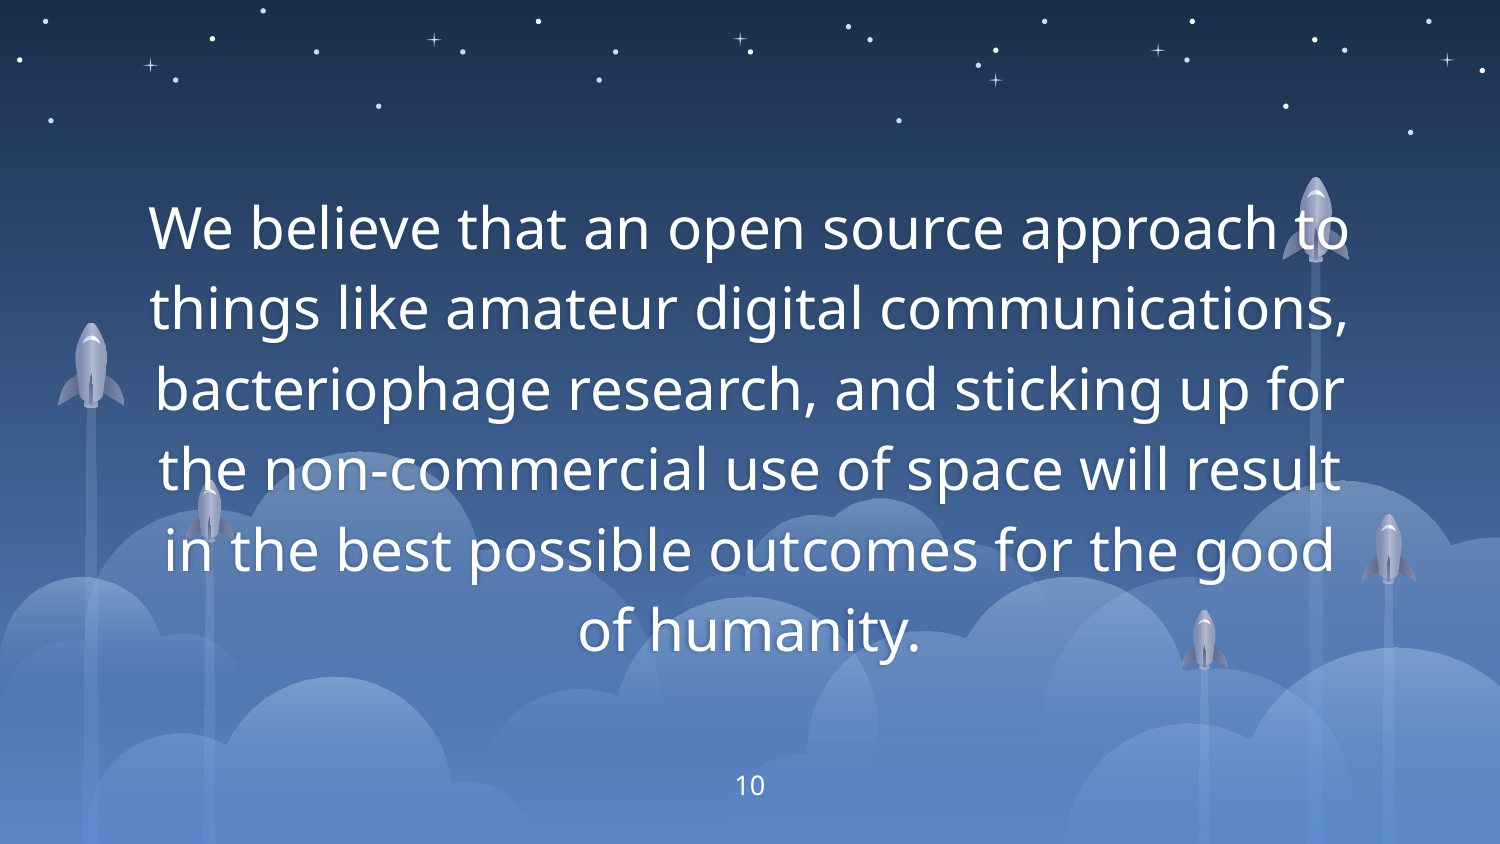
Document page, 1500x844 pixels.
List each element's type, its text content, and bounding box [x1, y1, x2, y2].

slide_number 10 [705, 754, 795, 819]
list We believe that an open source approach to things like amateur digital communications, bacteriophage research, and sticking up for the non-commercial use of space will result in the best possible outcomes for the good of humanity. [145, 354, 1355, 490]
